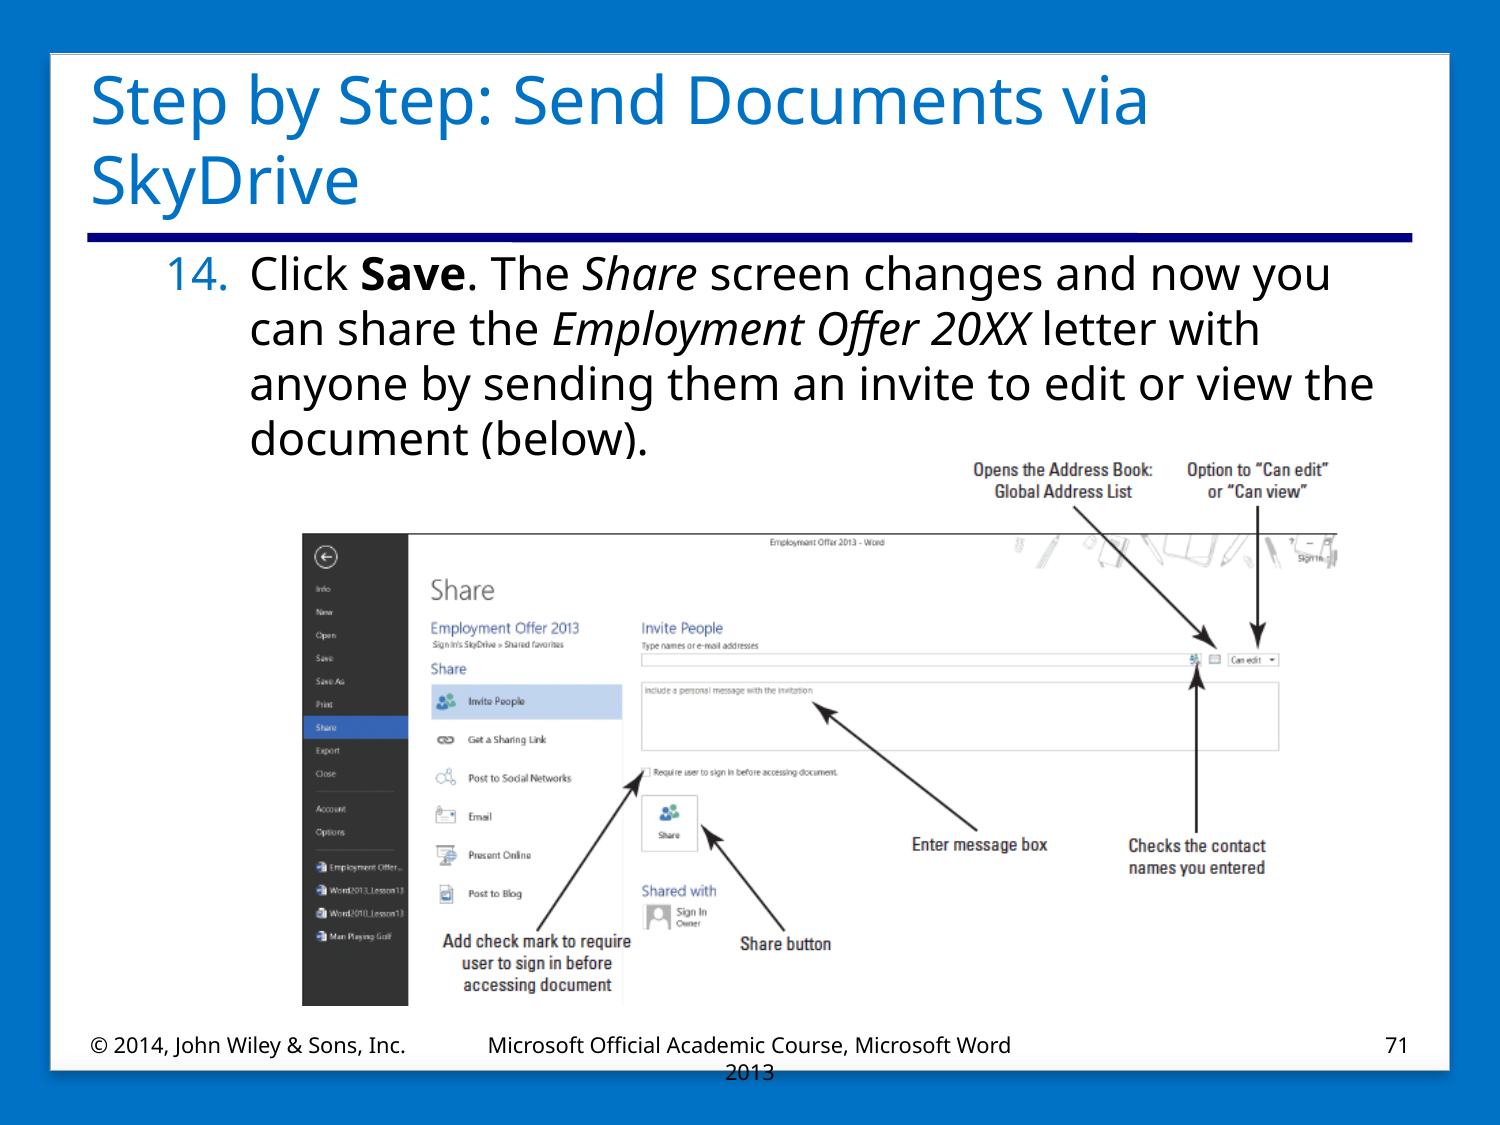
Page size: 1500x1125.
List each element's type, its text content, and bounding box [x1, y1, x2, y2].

title Step by Step: Send Documents via SkyDrive [74, 74, 1426, 226]
footer Microsoft Official Academic Course, Microsoft Word 2013 [449, 1024, 1051, 1103]
list Click Save. The Share screen changes and now you can share the Employment Offer 20XX letter with anyone by sending them an invite to edit or view the document (below). [75, 237, 1425, 1063]
slide_number 71 [1074, 1024, 1426, 1103]
picture [299, 459, 1338, 1006]
slide_number © 2014, John Wiley & Sons, Inc. [74, 1024, 426, 1103]
